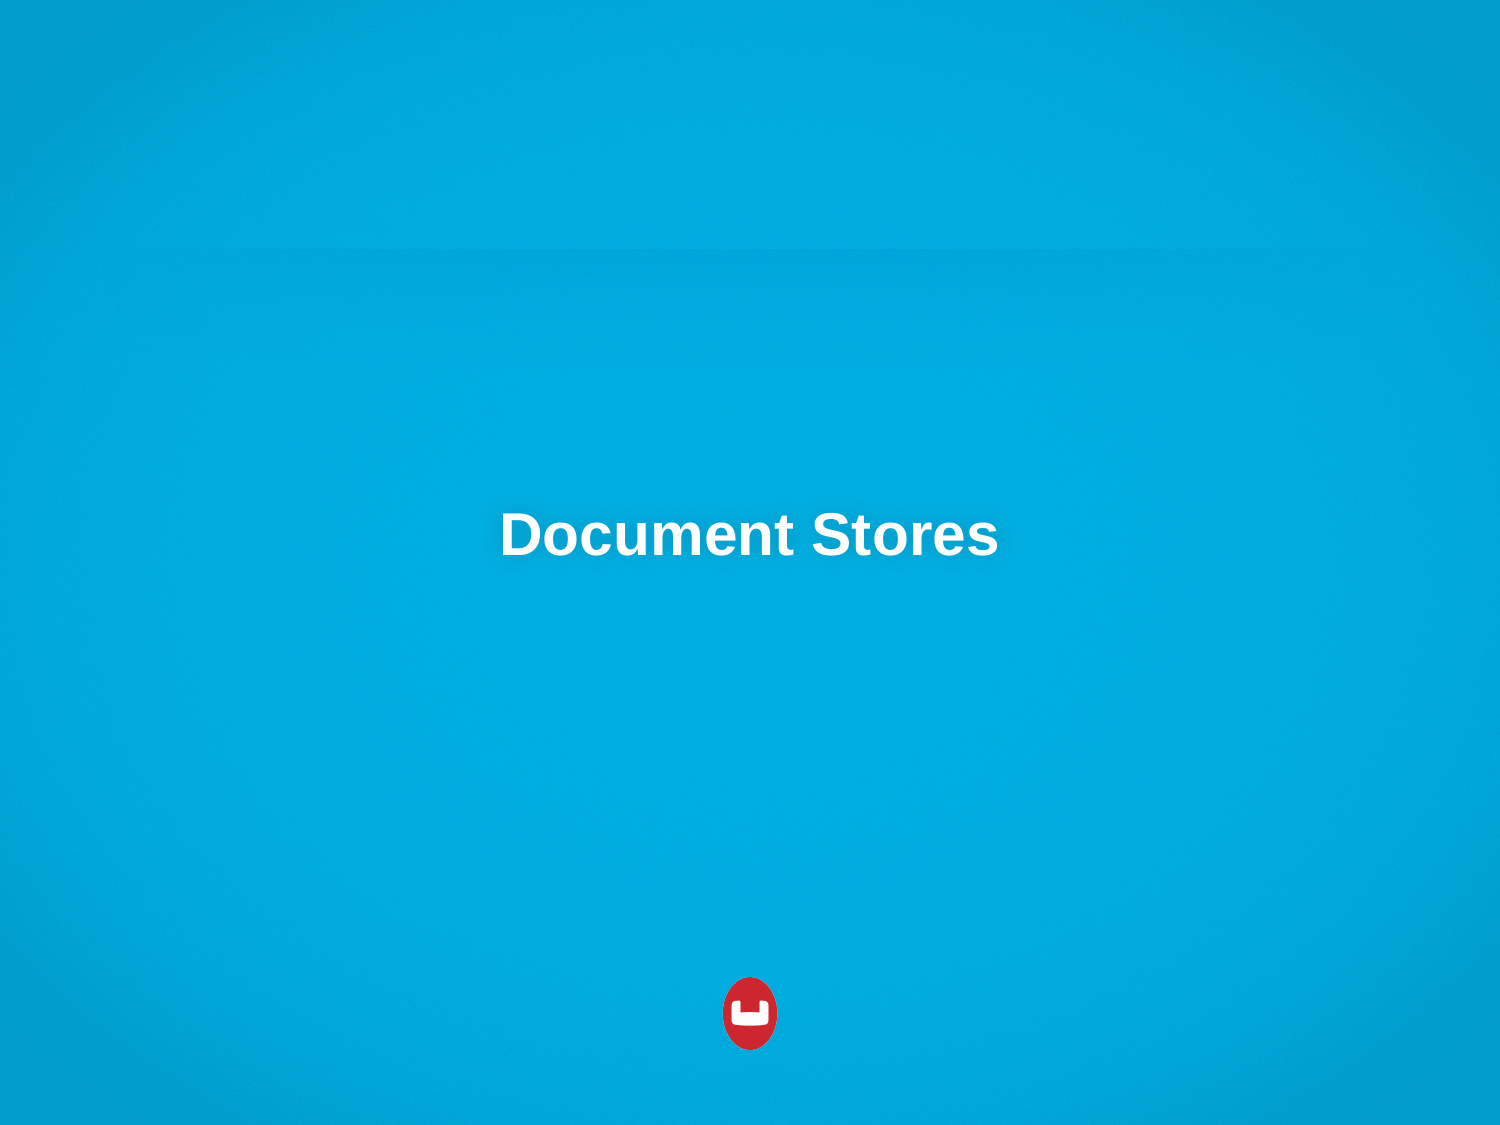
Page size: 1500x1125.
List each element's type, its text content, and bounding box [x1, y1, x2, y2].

title Document Stores [112, 411, 1388, 653]
picture [723, 978, 777, 1049]
